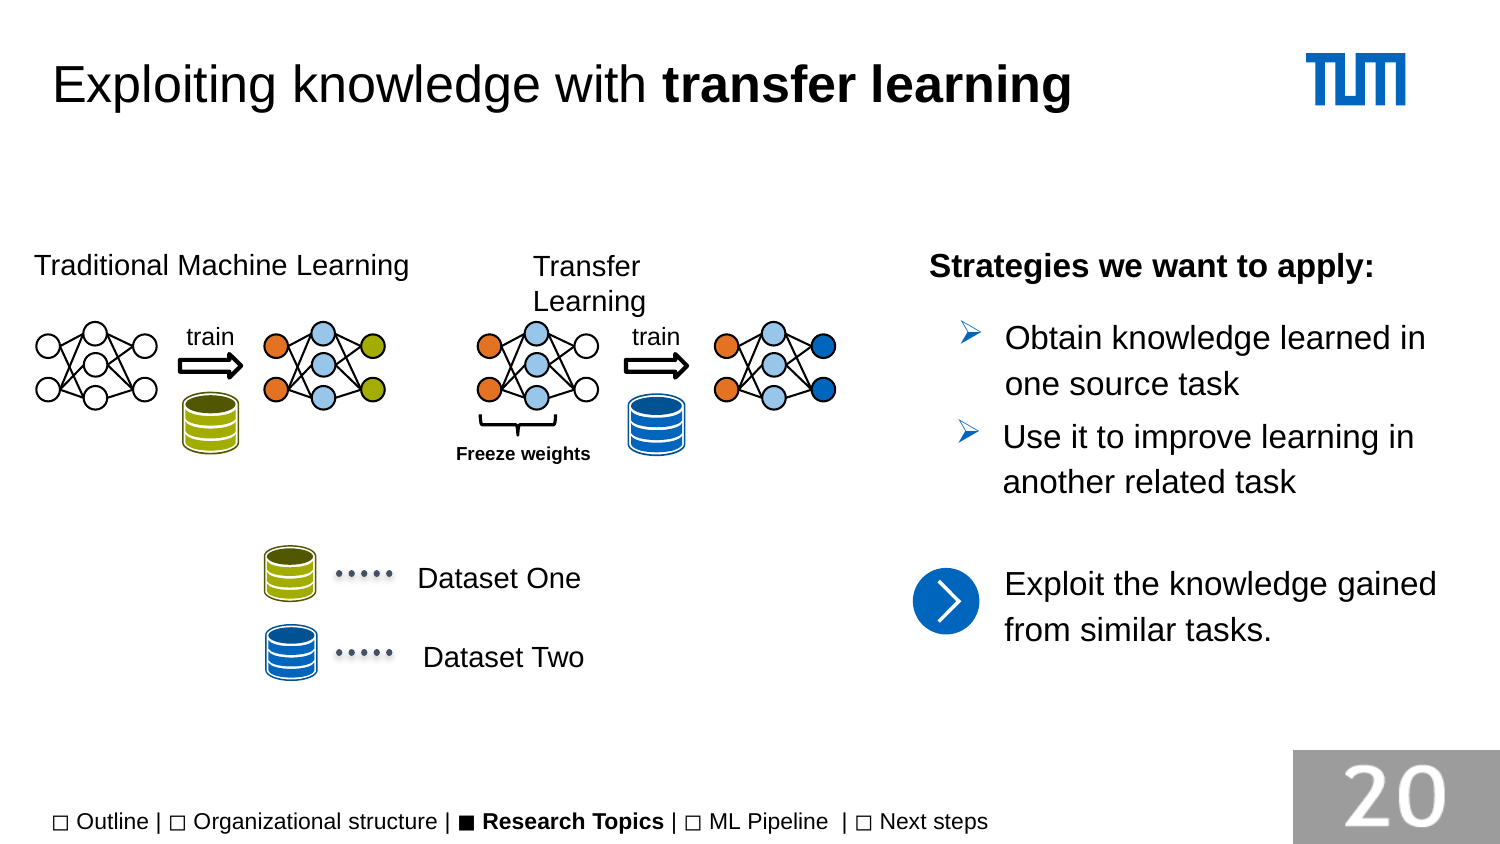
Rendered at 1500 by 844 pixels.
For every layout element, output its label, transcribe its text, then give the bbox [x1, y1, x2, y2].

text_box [714, 321, 836, 410]
text_box [623, 352, 690, 375]
text_box ◻︎ Outline | ◻︎ Organizational structure | ◼︎ Research Topics | ◻︎ ML Pipeline | ◻︎ Next steps [51, 796, 1288, 844]
text_box Use it to improve learning in another related task [955, 410, 1430, 501]
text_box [263, 544, 317, 603]
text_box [607, 377, 706, 473]
text_box Exploit the knowledge gained from similar tasks. [1004, 557, 1479, 648]
picture [1293, 750, 1500, 844]
text_box Obtain knowledge learned in one source task [957, 310, 1432, 402]
text_box [479, 418, 557, 431]
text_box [912, 567, 980, 635]
text_box Strategies we want to apply: [929, 238, 1403, 285]
title Exploiting knowledge with transfer learning [51, 46, 1347, 109]
text_box train [162, 316, 259, 351]
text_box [162, 375, 259, 471]
text_box Traditional Machine Learning [19, 238, 441, 289]
text_box [177, 352, 244, 374]
text_box train [608, 316, 705, 351]
text_box Freeze weights [441, 431, 602, 472]
text_box Transfer Learning [517, 239, 778, 325]
text_box Dataset One [417, 555, 596, 595]
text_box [264, 321, 385, 410]
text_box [264, 623, 318, 682]
text_box Dataset Two [422, 634, 602, 674]
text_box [477, 321, 599, 410]
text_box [36, 321, 157, 410]
